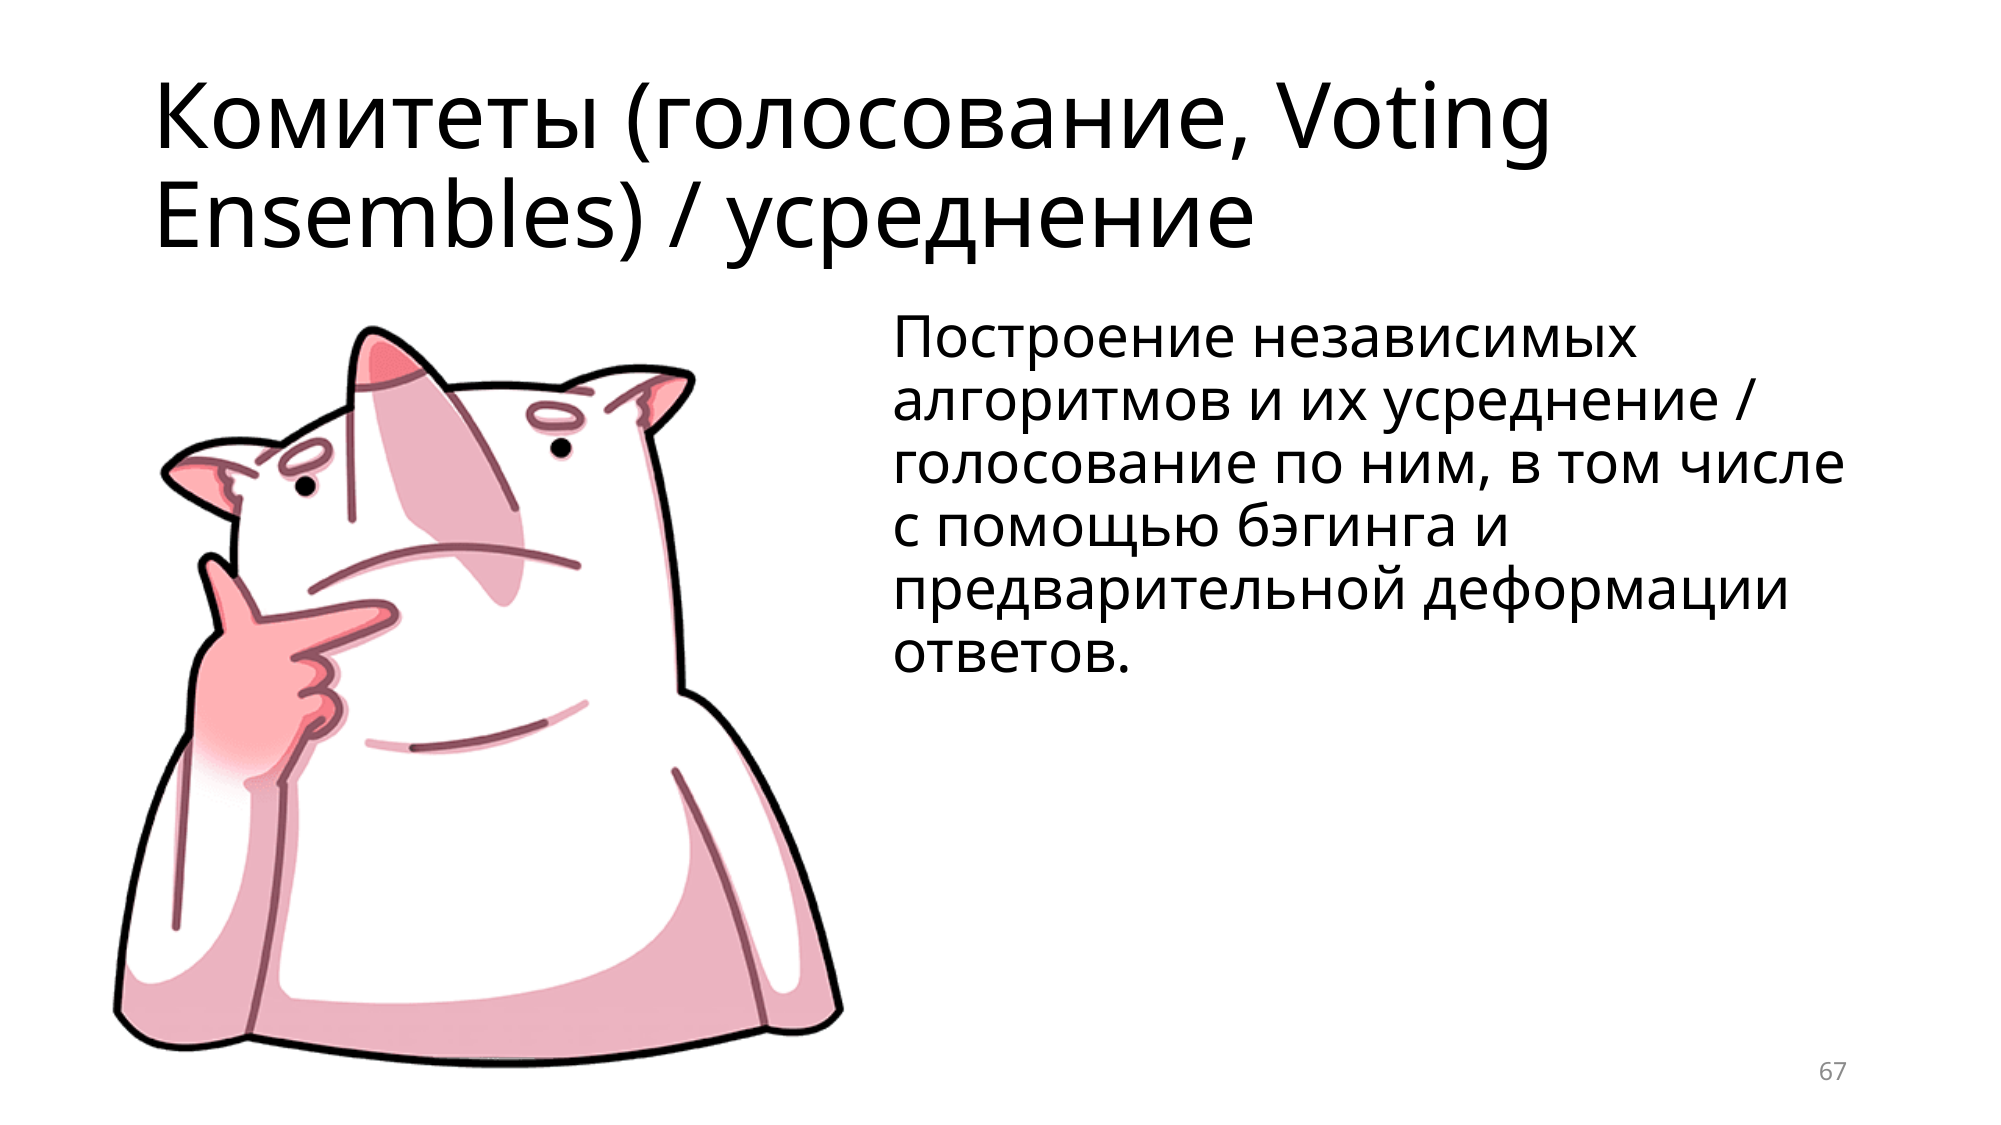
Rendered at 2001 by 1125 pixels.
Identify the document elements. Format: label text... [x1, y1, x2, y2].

picture [76, 299, 878, 1100]
slide_number 67 [1412, 1042, 1863, 1103]
title Комитеты (голосование, Voting Ensembles) / усреднение [137, 59, 1863, 278]
list Построение независимых алгоритмов и их усреднение / голосование по ним, в том числе с помощью бэгинга и предварительной деформации ответов. [878, 299, 1863, 1014]
